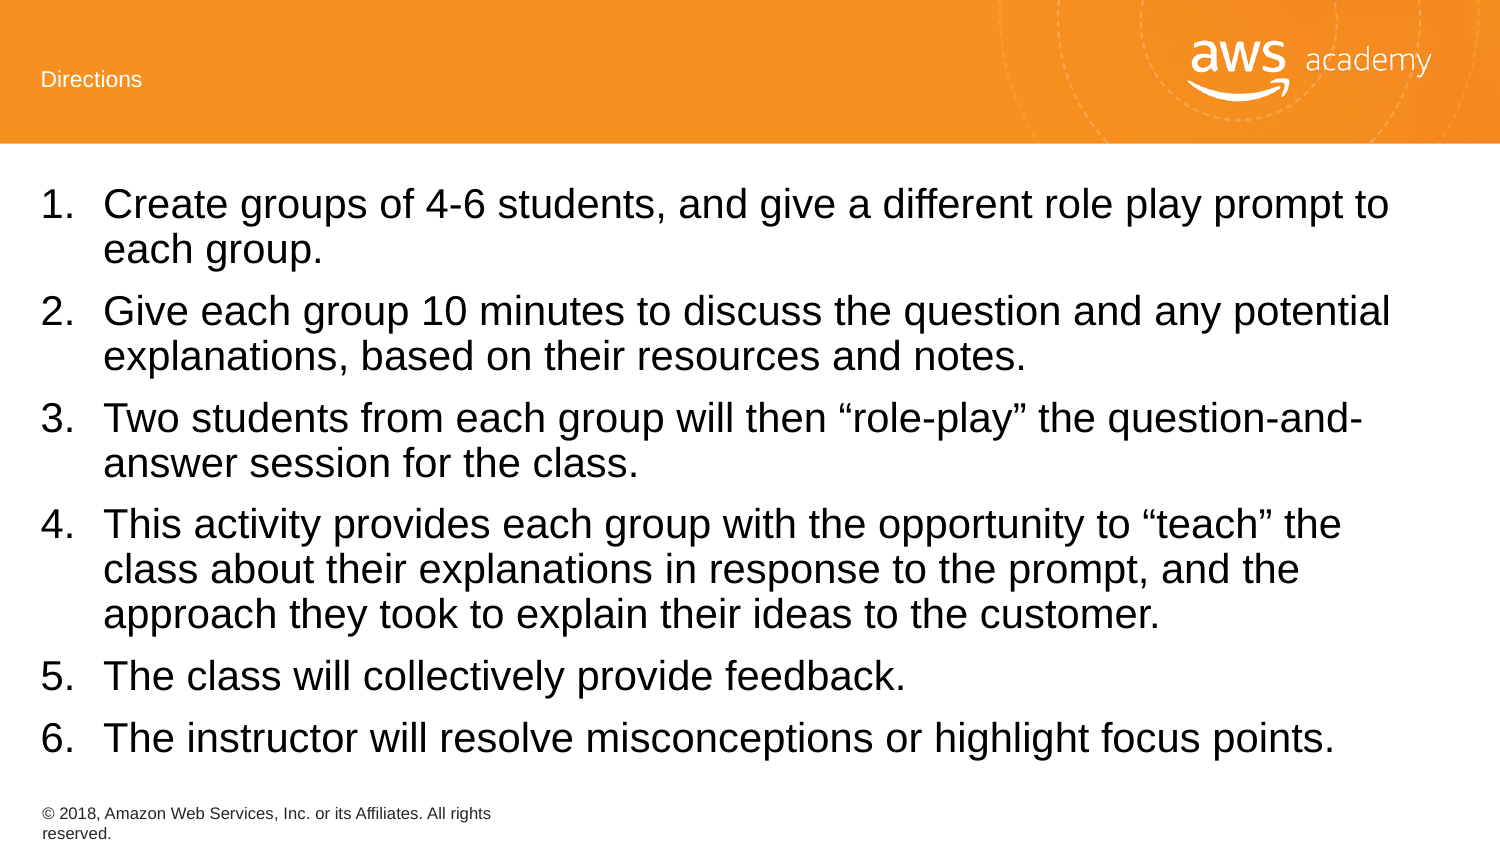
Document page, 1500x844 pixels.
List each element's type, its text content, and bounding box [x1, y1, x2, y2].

list Create groups of 4-6 students, and give a different role play prompt to each group. Give each group 10 minutes to discuss the question and any potential explanations, based on their resources and notes. Two students from each group will then “role-play” the question-and-answer session for the class. This activity provides each group with the opportunity to “teach” the class about their explanations in response to the prompt, and the approach they took to explain their ideas to the customer. The class will collectively provide feedback. The instructor will resolve misconceptions or highlight focus points. [29, 177, 1427, 782]
title Directions [29, 32, 1397, 129]
picture [0, 0, 1500, 844]
